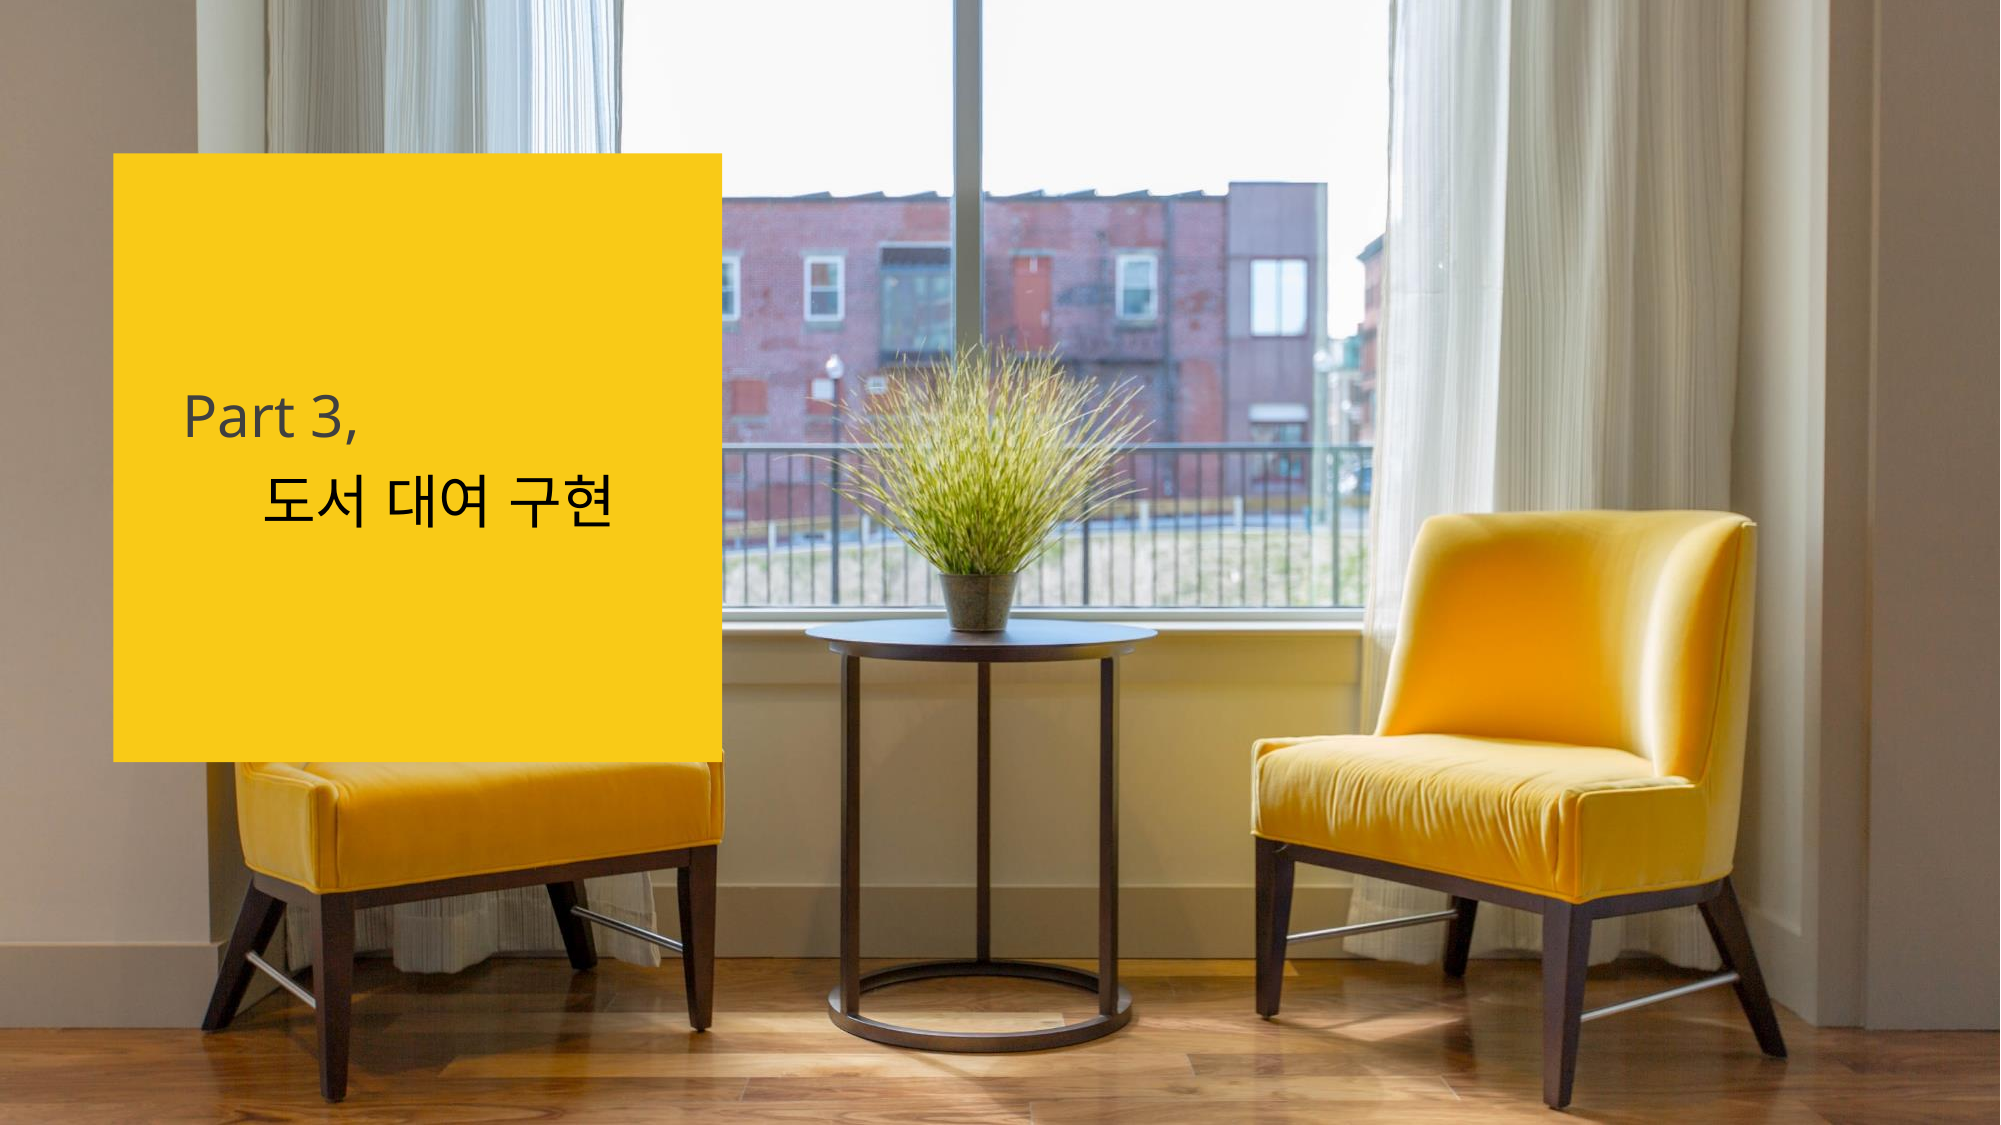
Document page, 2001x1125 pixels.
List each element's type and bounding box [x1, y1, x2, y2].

text_box [113, 153, 723, 763]
picture [0, 0, 2000, 1125]
